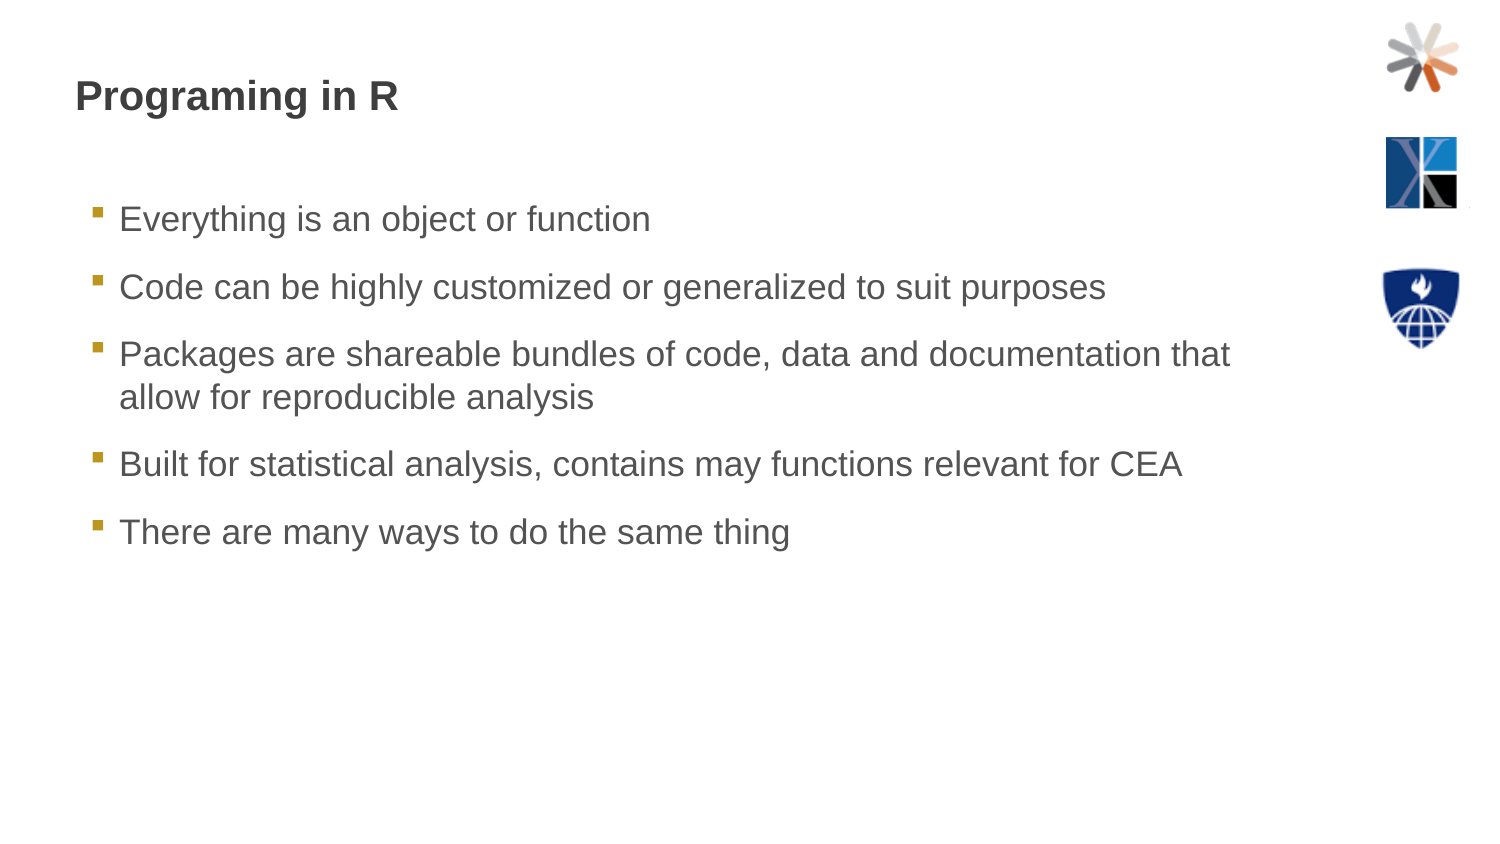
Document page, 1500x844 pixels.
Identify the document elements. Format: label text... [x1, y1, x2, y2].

picture [1386, 137, 1470, 209]
picture [1379, 10, 1465, 100]
text_box Everything is an object or function Code can be highly customized or generalized to suit purposes Packages are shareable bundles of code, data and documentation that allow for reproducible analysis Built for statistical analysis, contains may functions relevant for CEA There are many ways to do the same thing [74, 188, 1325, 699]
picture [1375, 252, 1470, 363]
title Programing in R [75, 0, 1325, 188]
